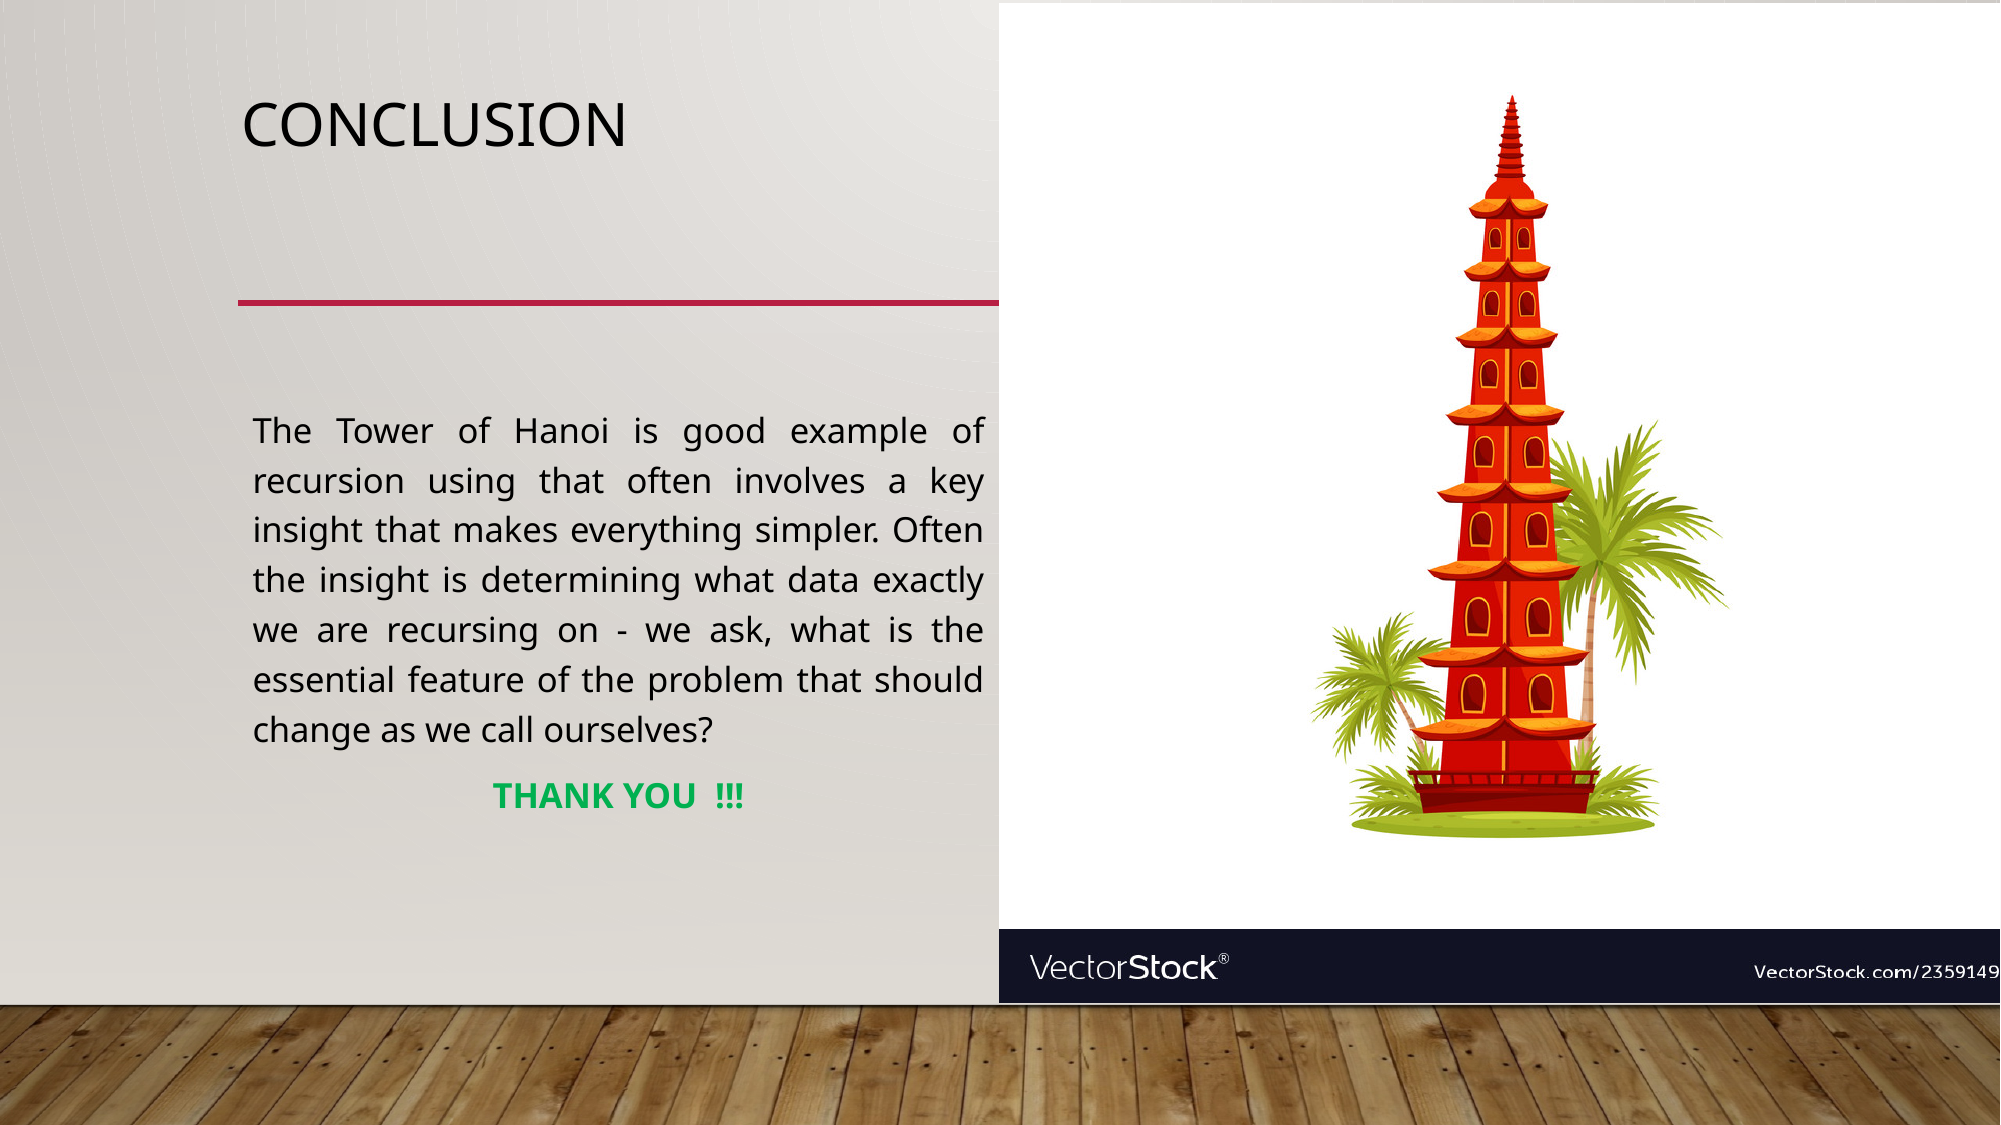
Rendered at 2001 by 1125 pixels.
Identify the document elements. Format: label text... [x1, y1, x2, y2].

list The Tower of Hanoi is good example of recursion using that often involves a key insight that makes everything simpler. Often the insight is determining what data exactly we are recursing on - we ask, what is the essential feature of the problem that should change as we call ourselves? THANK YOU !!! [237, 392, 999, 827]
title conclusion [211, 87, 999, 168]
picture [999, 2, 2000, 1004]
picture [0, 1005, 2000, 1125]
